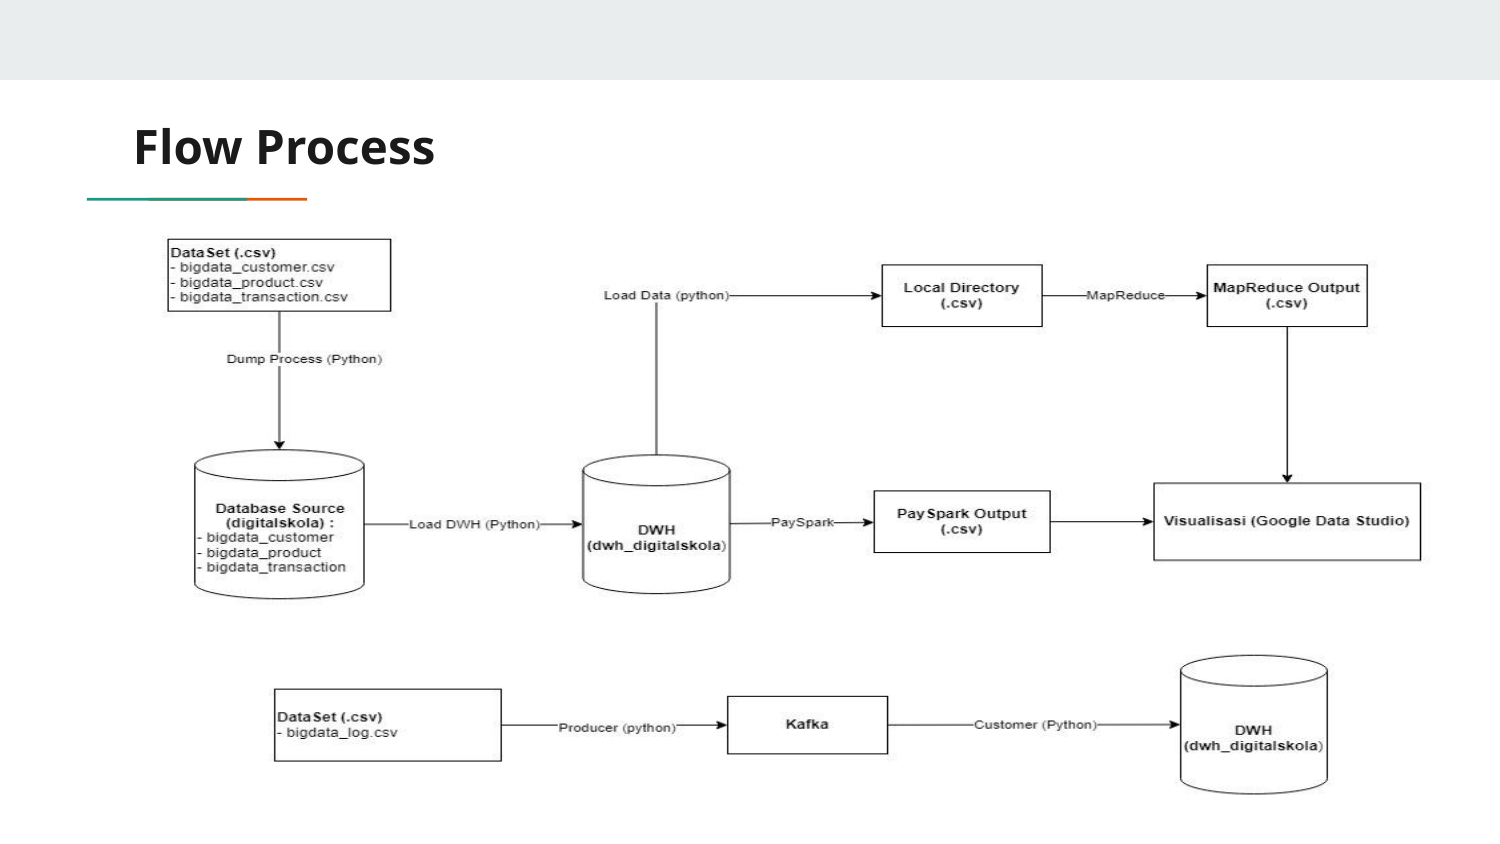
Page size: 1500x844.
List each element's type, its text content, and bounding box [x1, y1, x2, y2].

title Flow Process [117, 101, 1380, 190]
picture [140, 210, 1449, 815]
